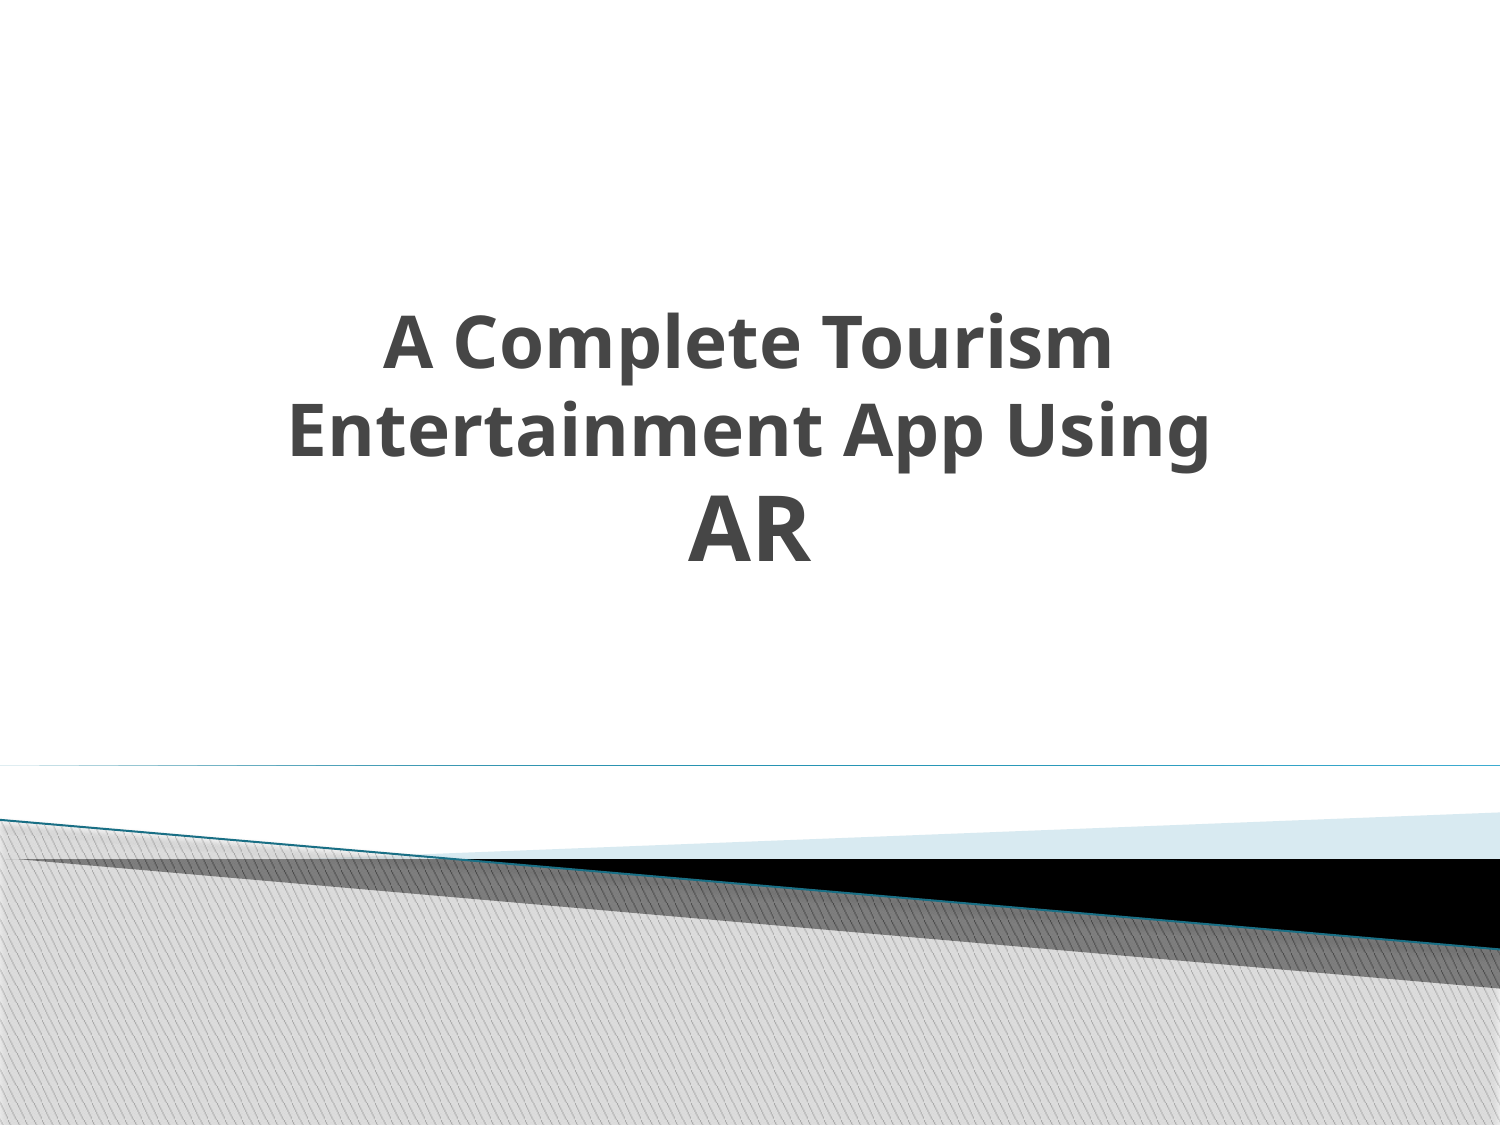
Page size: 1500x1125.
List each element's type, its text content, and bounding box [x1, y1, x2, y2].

picture [5, 859, 1500, 989]
title A Complete Tourism Entertainment App Using AR [112, 287, 1388, 588]
